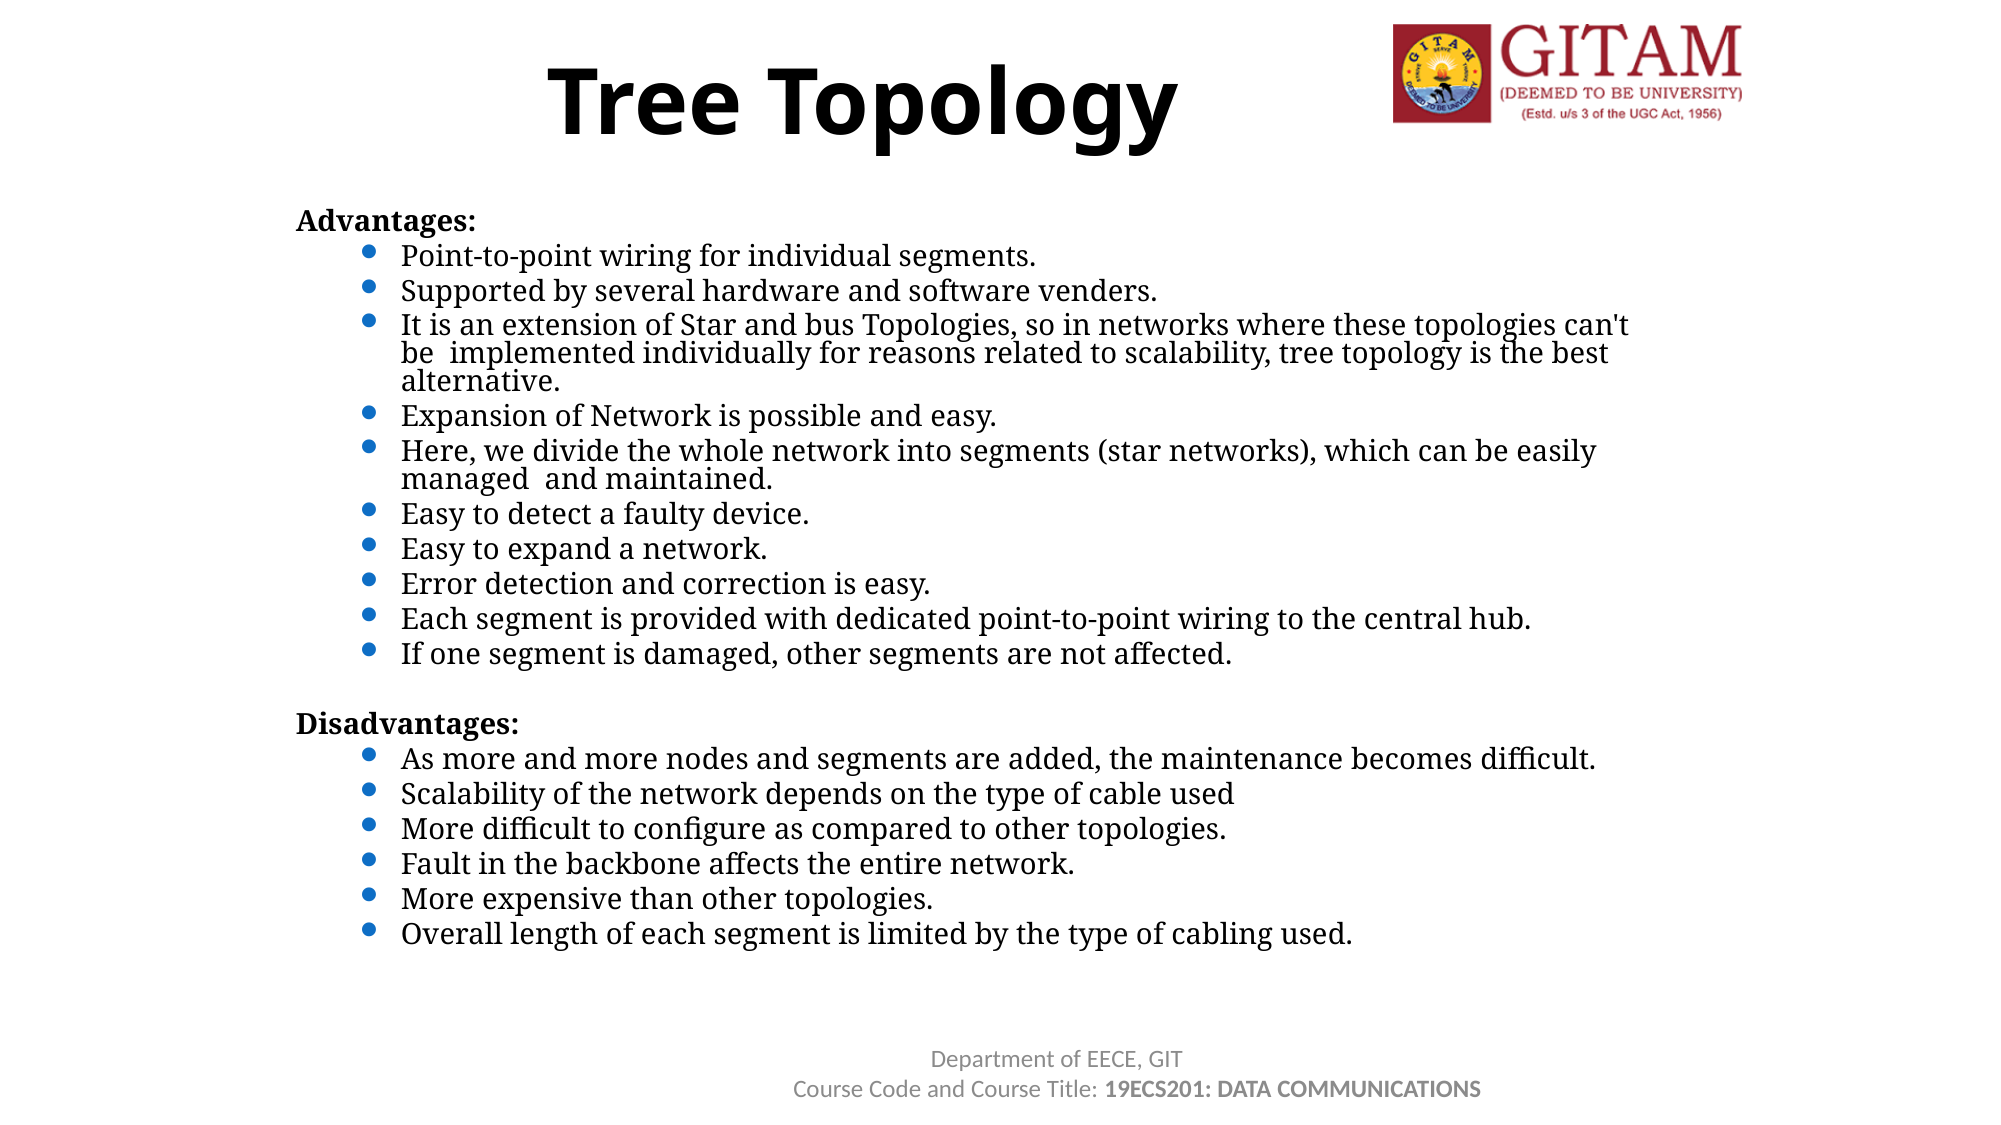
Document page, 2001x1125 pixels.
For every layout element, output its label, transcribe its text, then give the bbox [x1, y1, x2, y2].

text_box Advantages: Point-to-point wiring for individual segments. Supported by several hardware and software venders. It is an extension of Star and bus Topologies, so in networks where these topologies can't be implemented individually for reasons related to scalability, tree topology is the best alternative. Expansion of Network is possible and easy. Here, we divide the whole network into segments (star networks), which can be easily managed and maintained. Easy to detect a faulty device. Easy to expand a network. Error detection and correction is easy. Each segment is provided with dedicated point-to-point wiring to the central hub. If one segment is damaged, other segments are not affected. Disadvantages: As more and more nodes and segments are added, the maintenance becomes difficult. Scalability of the network depends on the type of cable used More difficult to configure as compared to other topologies. Fault in the backbone affects the entire network. More expensive than other topologies. Overall length of each segment is limited by the type of cabling used. [278, 194, 1654, 958]
footer Department of EECE, GIT Course Code and Course Title: 19ECS201: DATA COMMUNICATIONS [762, 1042, 1513, 1103]
picture [1393, 24, 1751, 125]
title Tree Topology [531, 32, 1260, 178]
